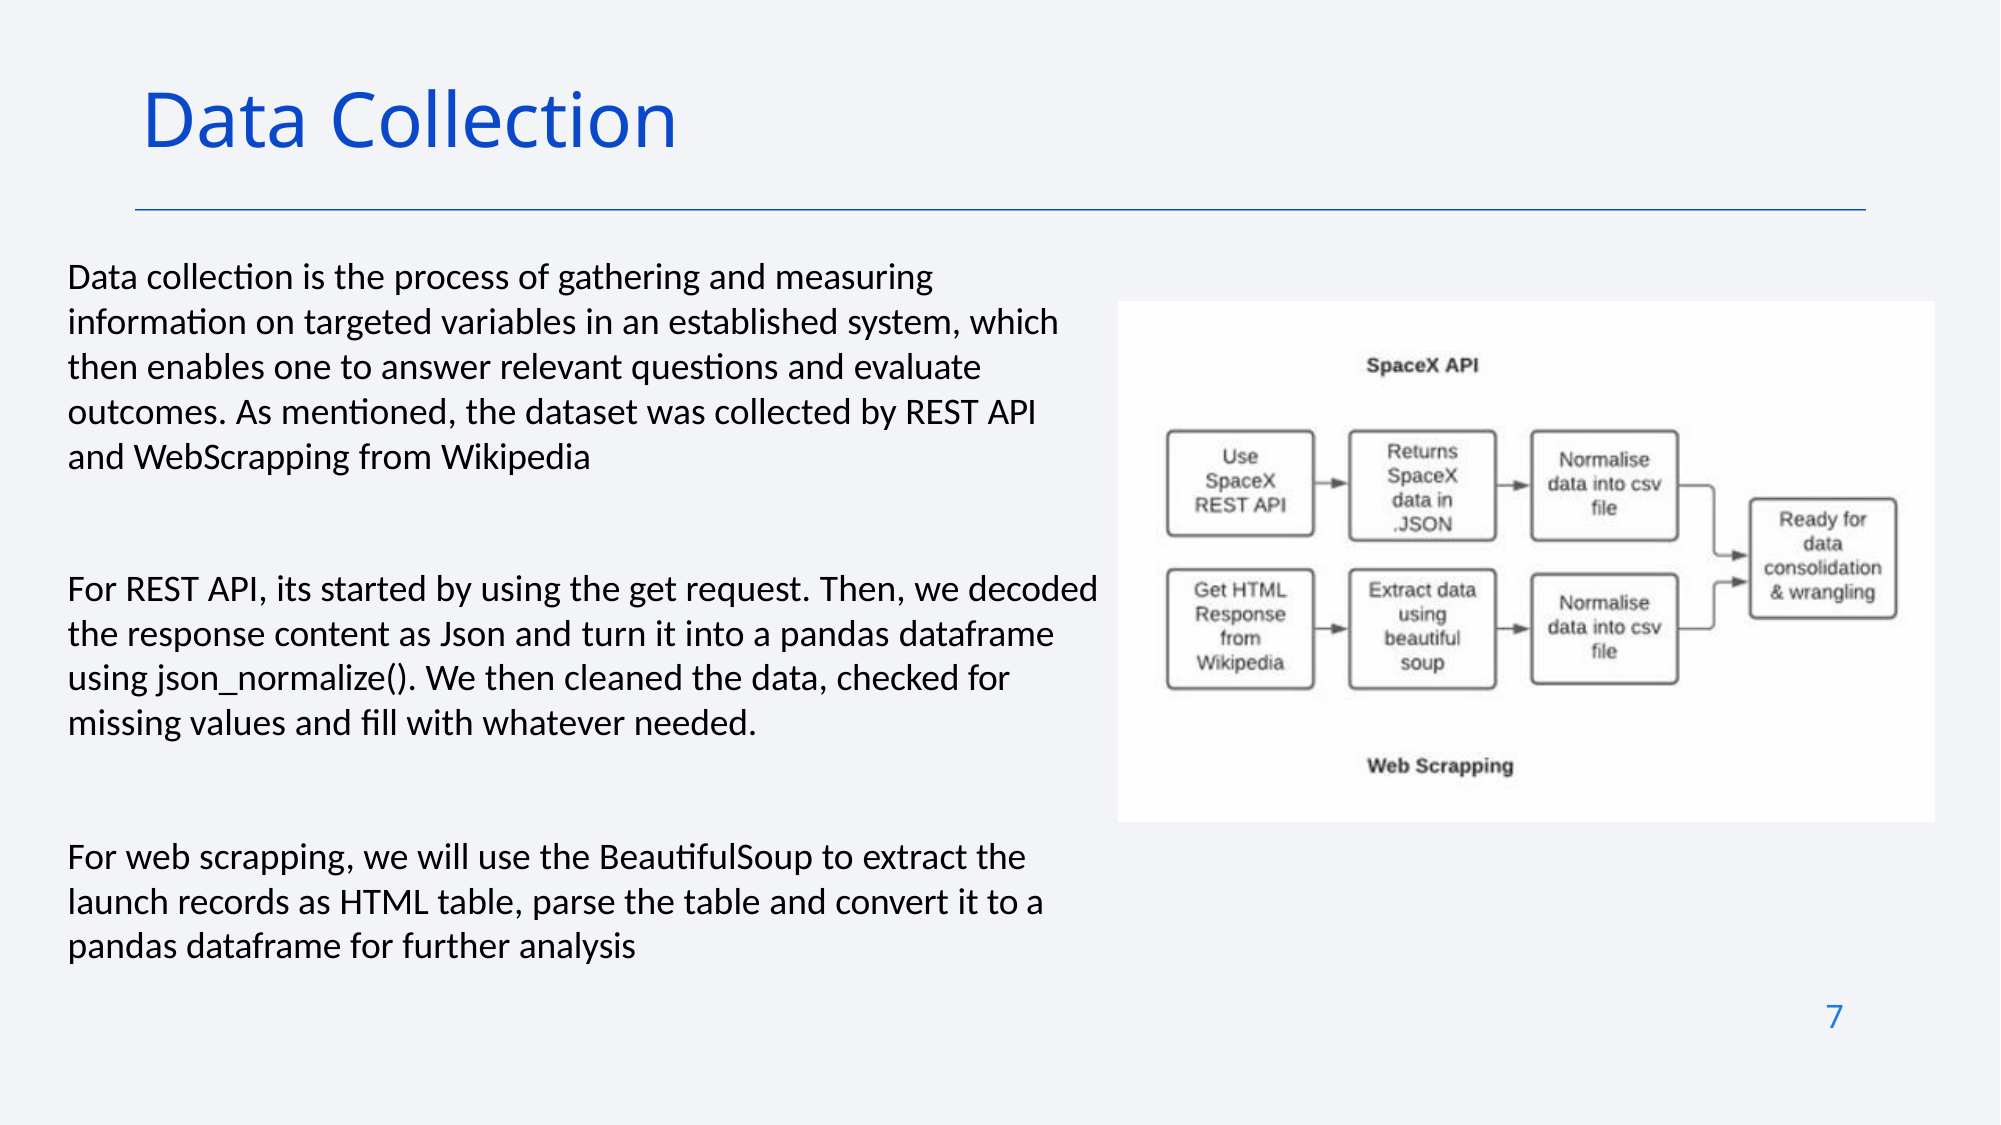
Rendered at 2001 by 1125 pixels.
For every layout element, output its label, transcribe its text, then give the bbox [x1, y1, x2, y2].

title Data Collection [138, 40, 1862, 260]
picture [0, 0, 2000, 1125]
slide_number 10 [1819, 1007, 1875, 1125]
text_box Data collection is the process of gathering and measuring information on targeted variables in an established system, which then enables one to answer relevant questions and evaluate outcomes. As mentioned, the dataset was collected by REST API and WebScrapping from Wikipedia For REST API, its started by using the get request. Then, we decoded the response content as Json and turn it into a pandas dataframe using json_normalize(). We then cleaned the data, checked for missing values and fill with whatever needed. For web scrapping, we will use the BeautifulSoup to extract the launch records as HTML table, parse the table and convert it to a pandas dataframe for further analysis [65, 250, 1104, 968]
